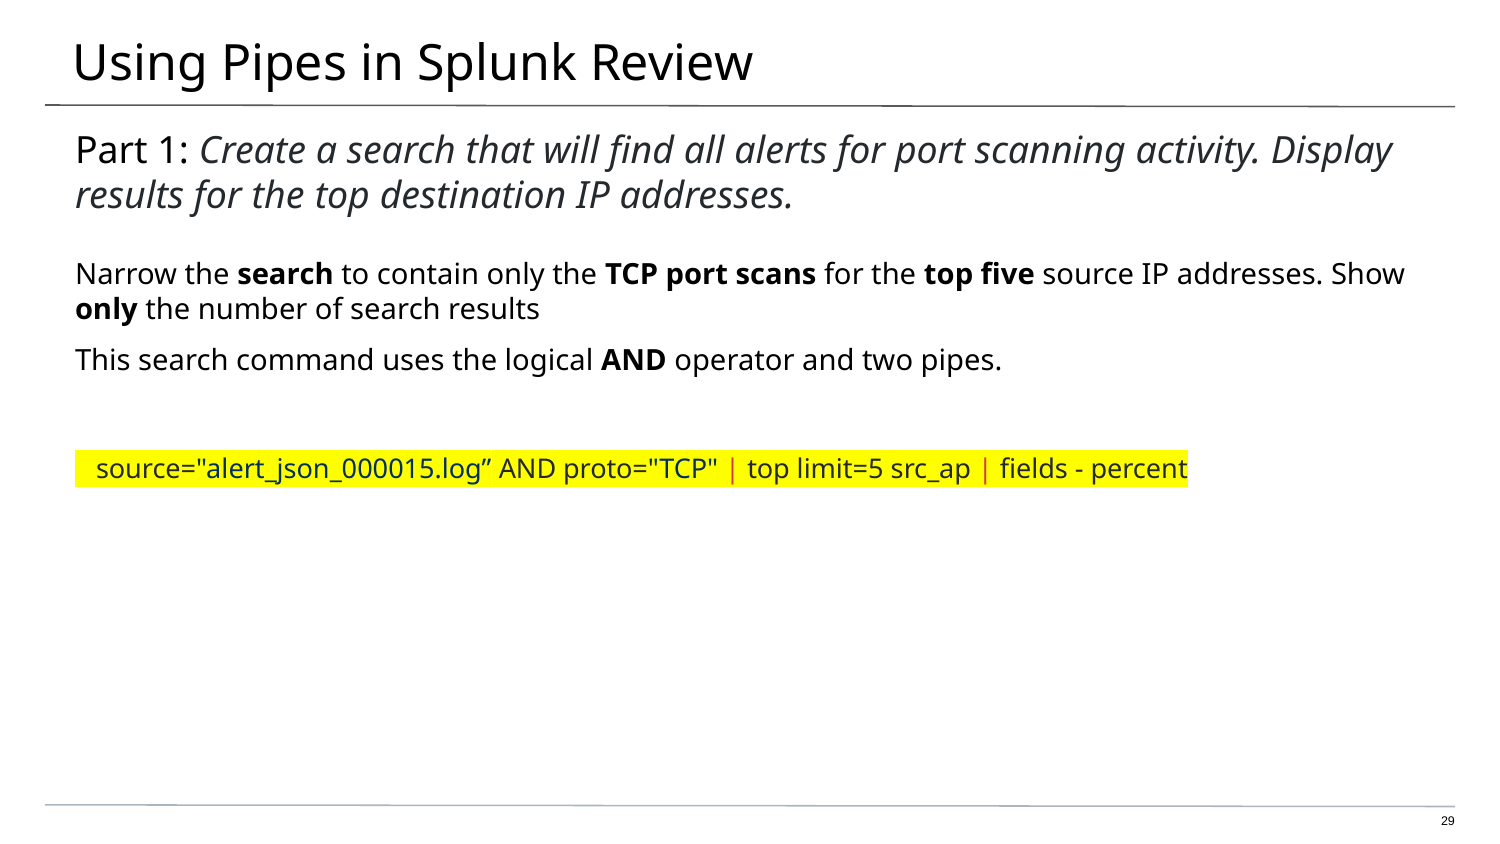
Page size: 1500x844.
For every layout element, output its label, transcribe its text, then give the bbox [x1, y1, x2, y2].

subtitle Part 1: Create a search that will find all alerts for port scanning activity. Display results for the top destination IP addresses. [0, 110, 1500, 171]
list Narrow the search to contain only the TCP port scans for the top five source IP addresses. Show only the number of search results This search command uses the logical AND operator and two pipes. source="alert_json_000015.log” AND proto="TCP" | top limit=5 src_ap | fields - percent [0, 254, 1500, 805]
title Using Pipes in Splunk Review [0, 0, 1500, 88]
slide_number 29 [1412, 813, 1455, 831]
